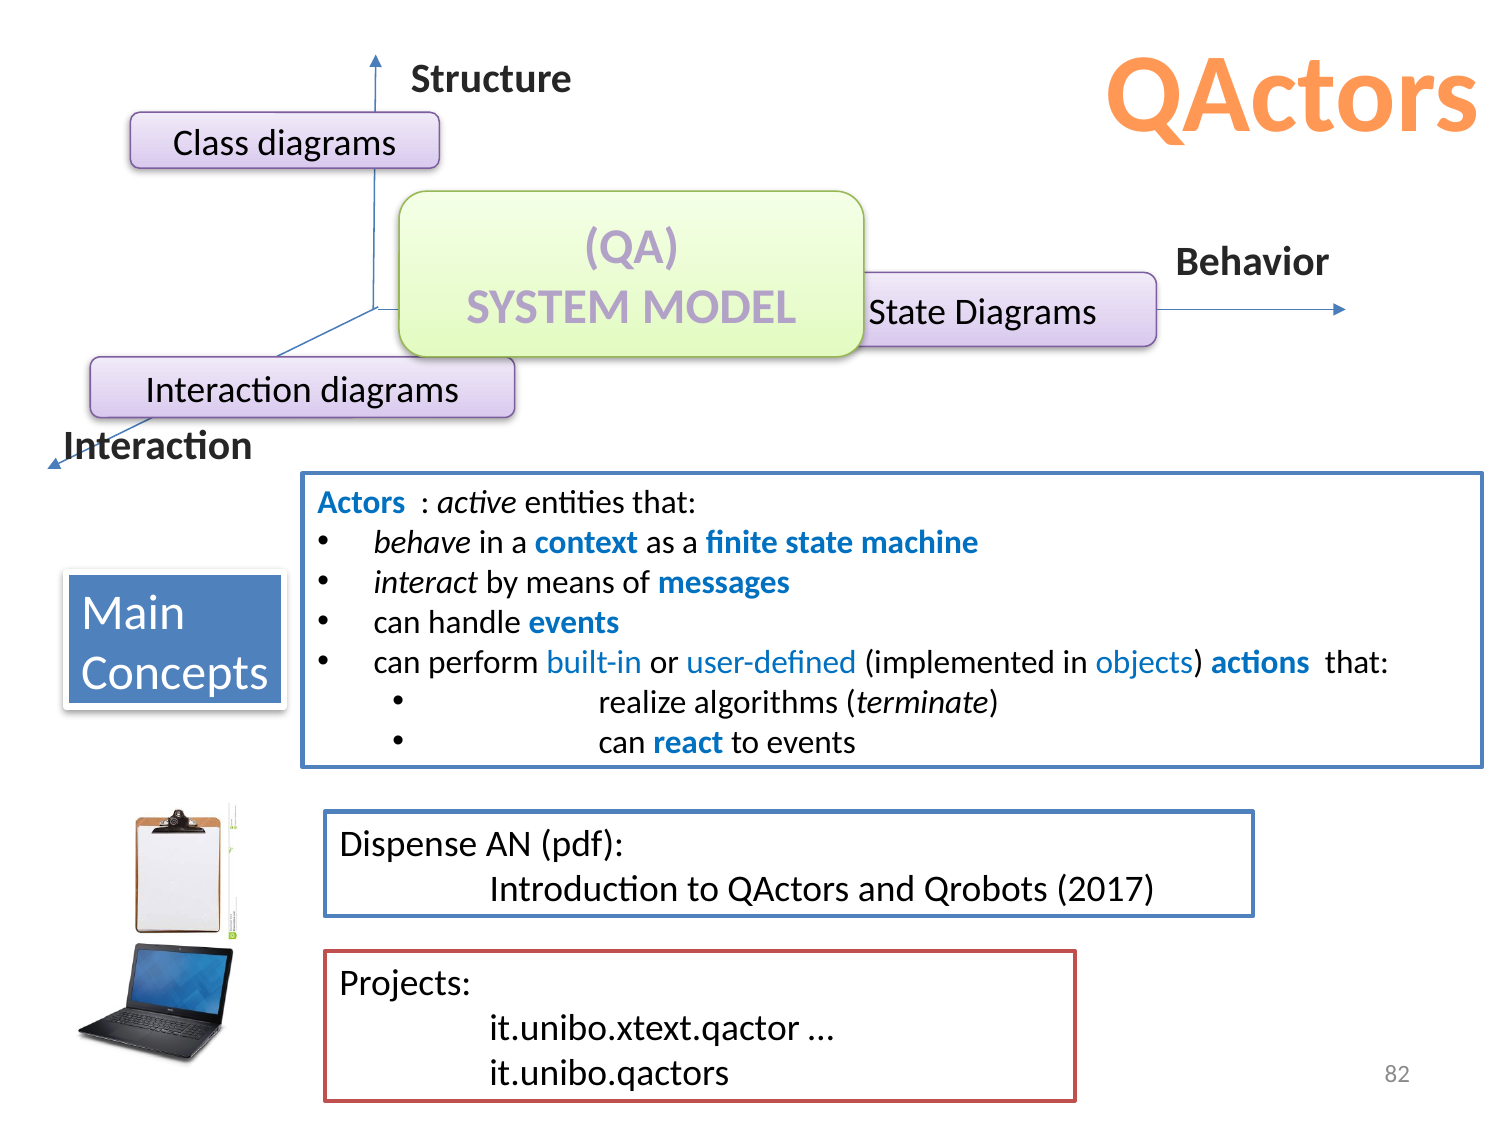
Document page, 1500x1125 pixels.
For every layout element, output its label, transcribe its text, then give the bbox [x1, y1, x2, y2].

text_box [72, 803, 1254, 1103]
slide_number 82 [1258, 1042, 1425, 1103]
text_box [64, 472, 1483, 772]
text_box QActors [1090, 11, 1496, 161]
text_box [46, 43, 1346, 477]
